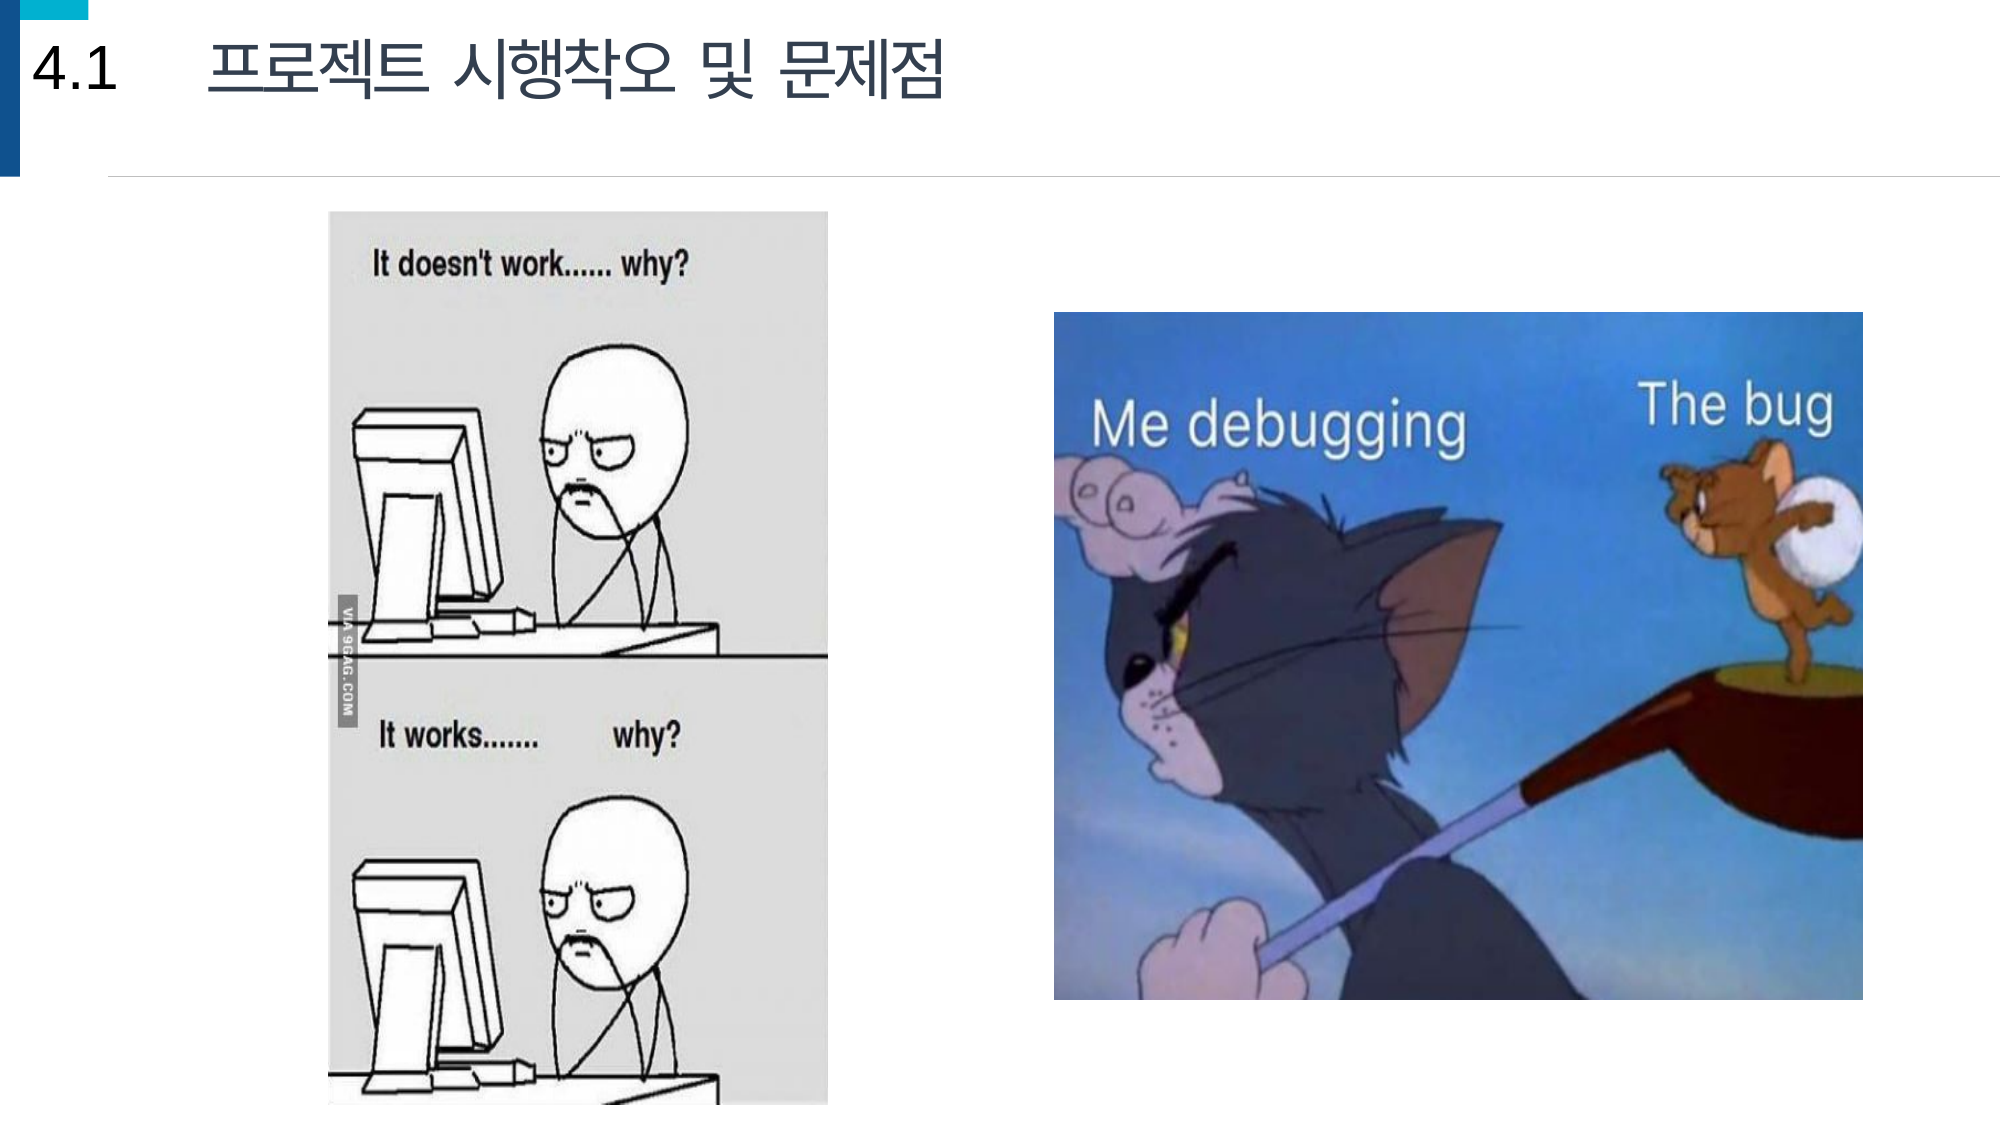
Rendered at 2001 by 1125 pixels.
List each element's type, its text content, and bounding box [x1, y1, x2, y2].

text_box 4.1 [17, 19, 135, 110]
text_box [0, 0, 21, 178]
picture [1054, 312, 1863, 1001]
text_box [19, 0, 89, 19]
text_box 프로젝트 시행착오 및 문제점 [190, 19, 965, 115]
picture [328, 207, 828, 1105]
